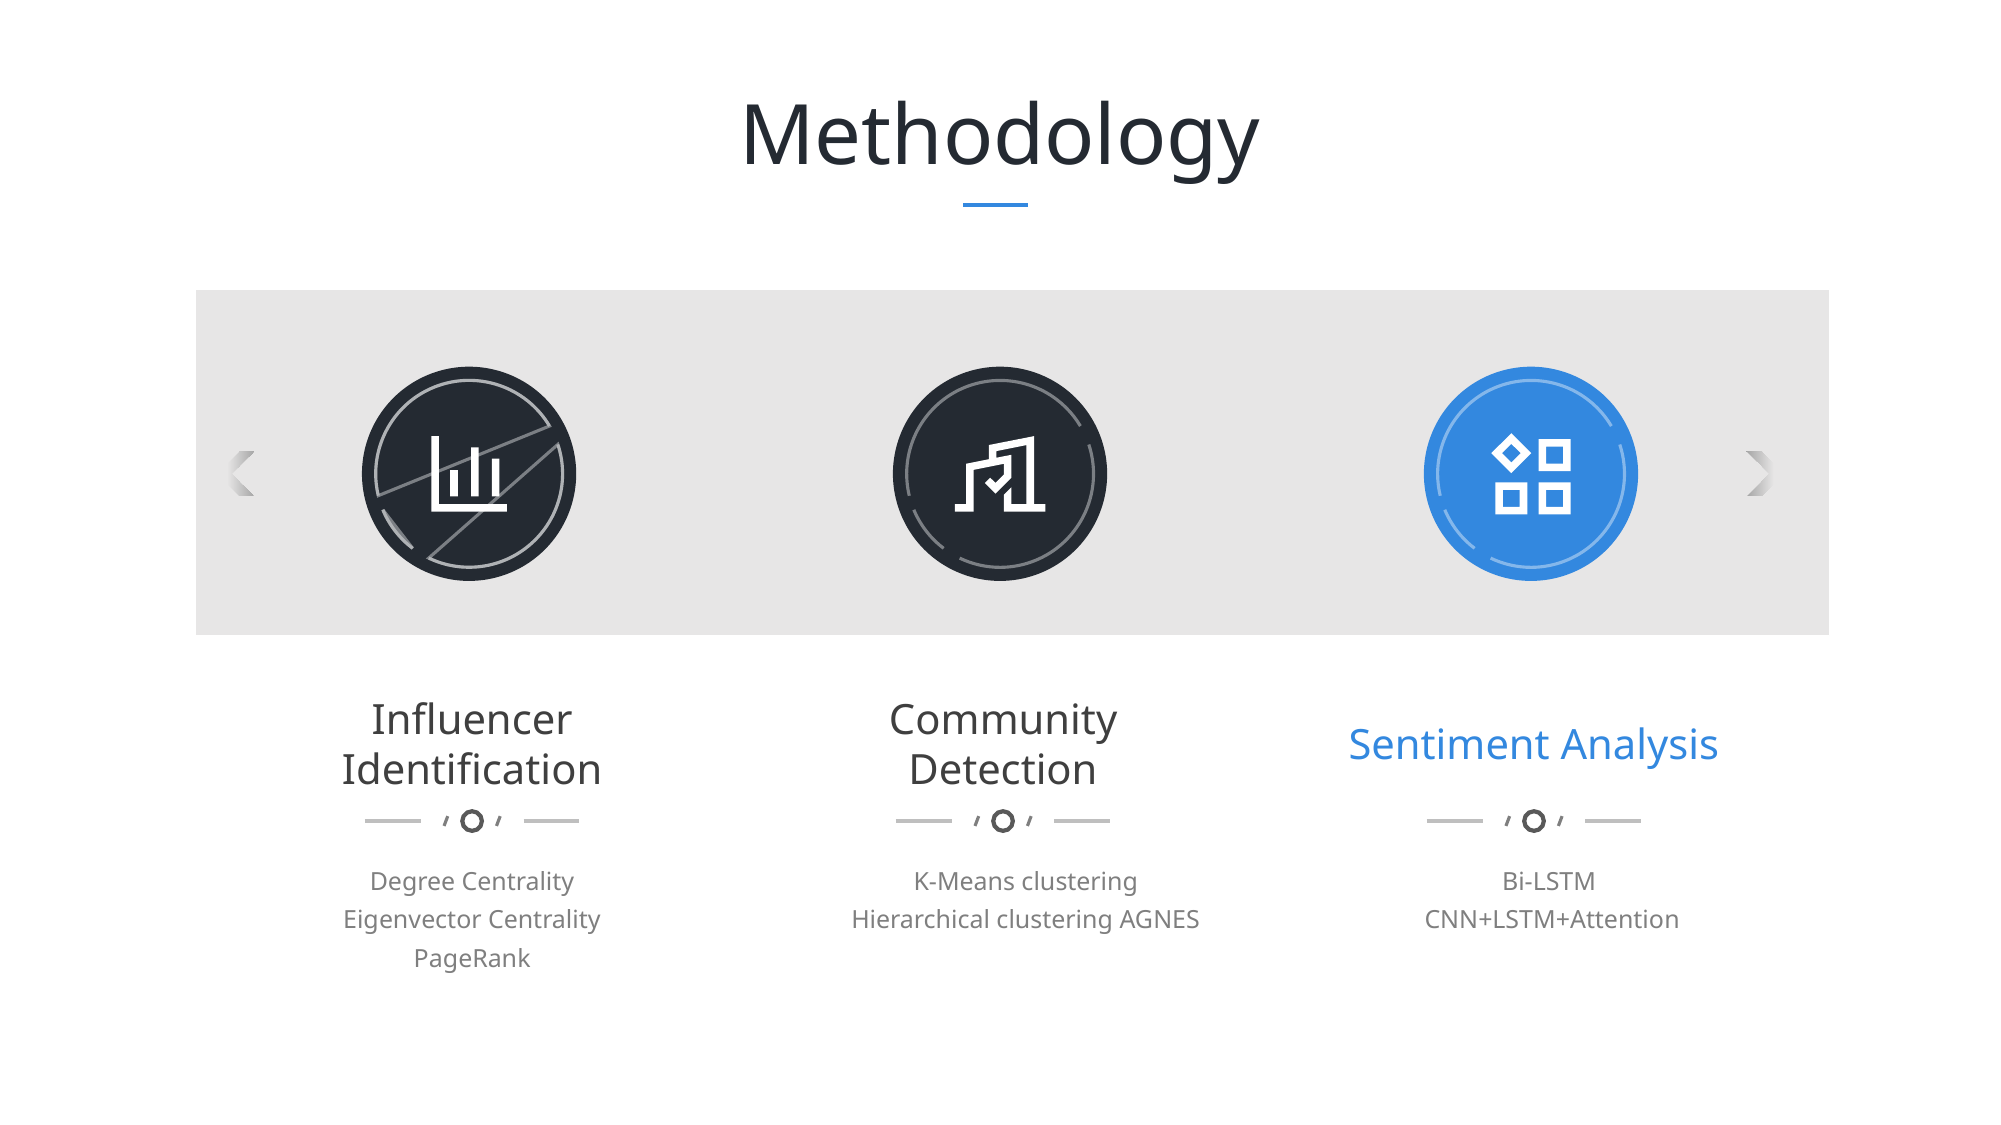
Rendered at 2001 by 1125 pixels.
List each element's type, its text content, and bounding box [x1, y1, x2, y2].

text_box [1746, 452, 1784, 496]
text_box Bi-LSTM CNN+LSTM+Attention [1318, 848, 1786, 943]
text_box Community Detection [811, 703, 1195, 783]
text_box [361, 366, 577, 582]
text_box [443, 810, 501, 820]
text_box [1423, 366, 1639, 582]
text_box Influencer Identification [263, 703, 681, 783]
text_box K-Means clustering Hierarchical clustering AGNES [792, 848, 1260, 943]
text_box Degree Centrality Eigenvector Centrality PageRank [238, 848, 706, 991]
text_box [1505, 810, 1563, 820]
text_box [217, 452, 254, 496]
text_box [892, 366, 1108, 582]
text_box Sentiment Analysis [1325, 703, 1743, 783]
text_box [974, 810, 1032, 820]
text_box [195, 288, 1830, 636]
text_box Methodology [705, 74, 1295, 190]
